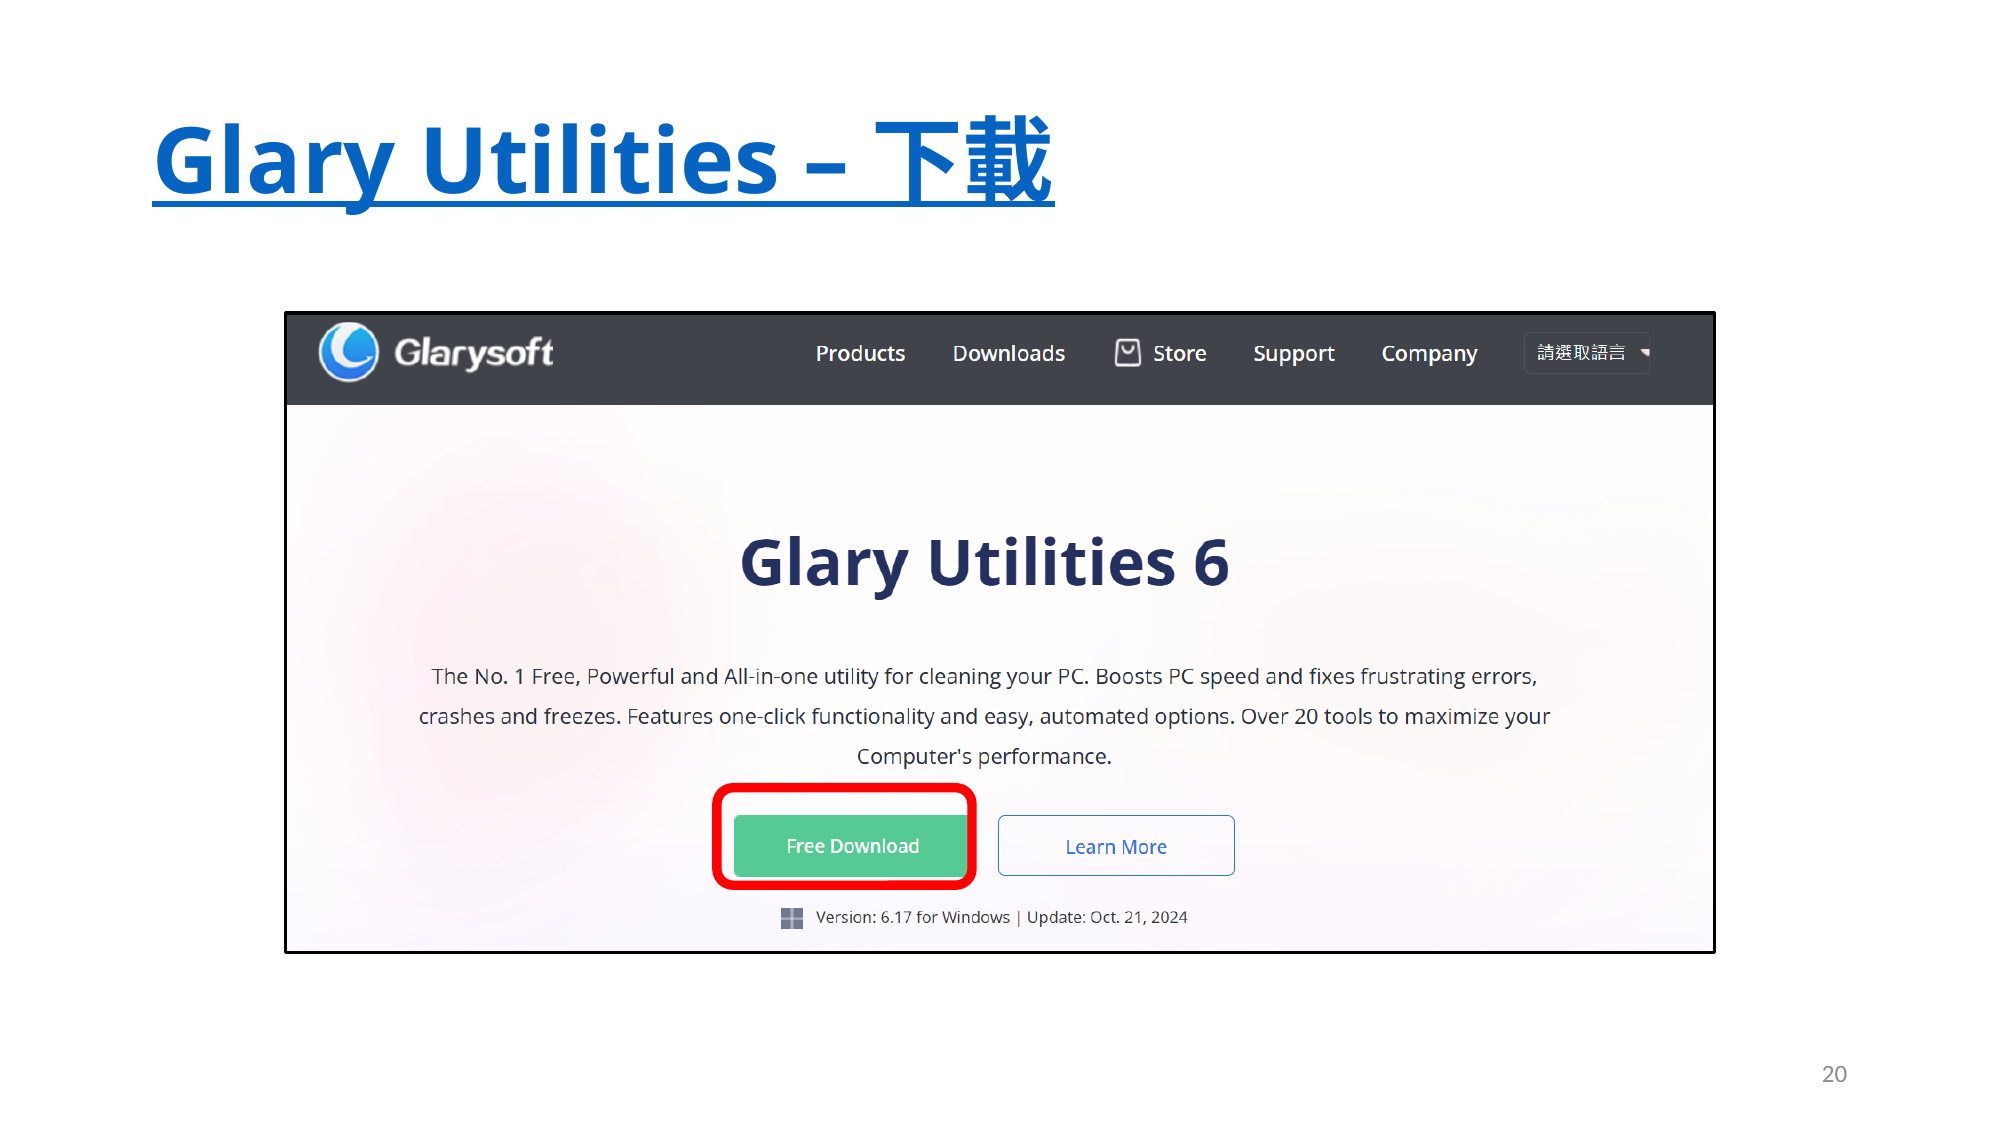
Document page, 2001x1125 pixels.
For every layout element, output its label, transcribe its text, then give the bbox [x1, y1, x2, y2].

title Glary Utilities – 下載 [137, 59, 1863, 278]
picture [287, 314, 1713, 952]
slide_number 20 [1412, 1042, 1863, 1103]
